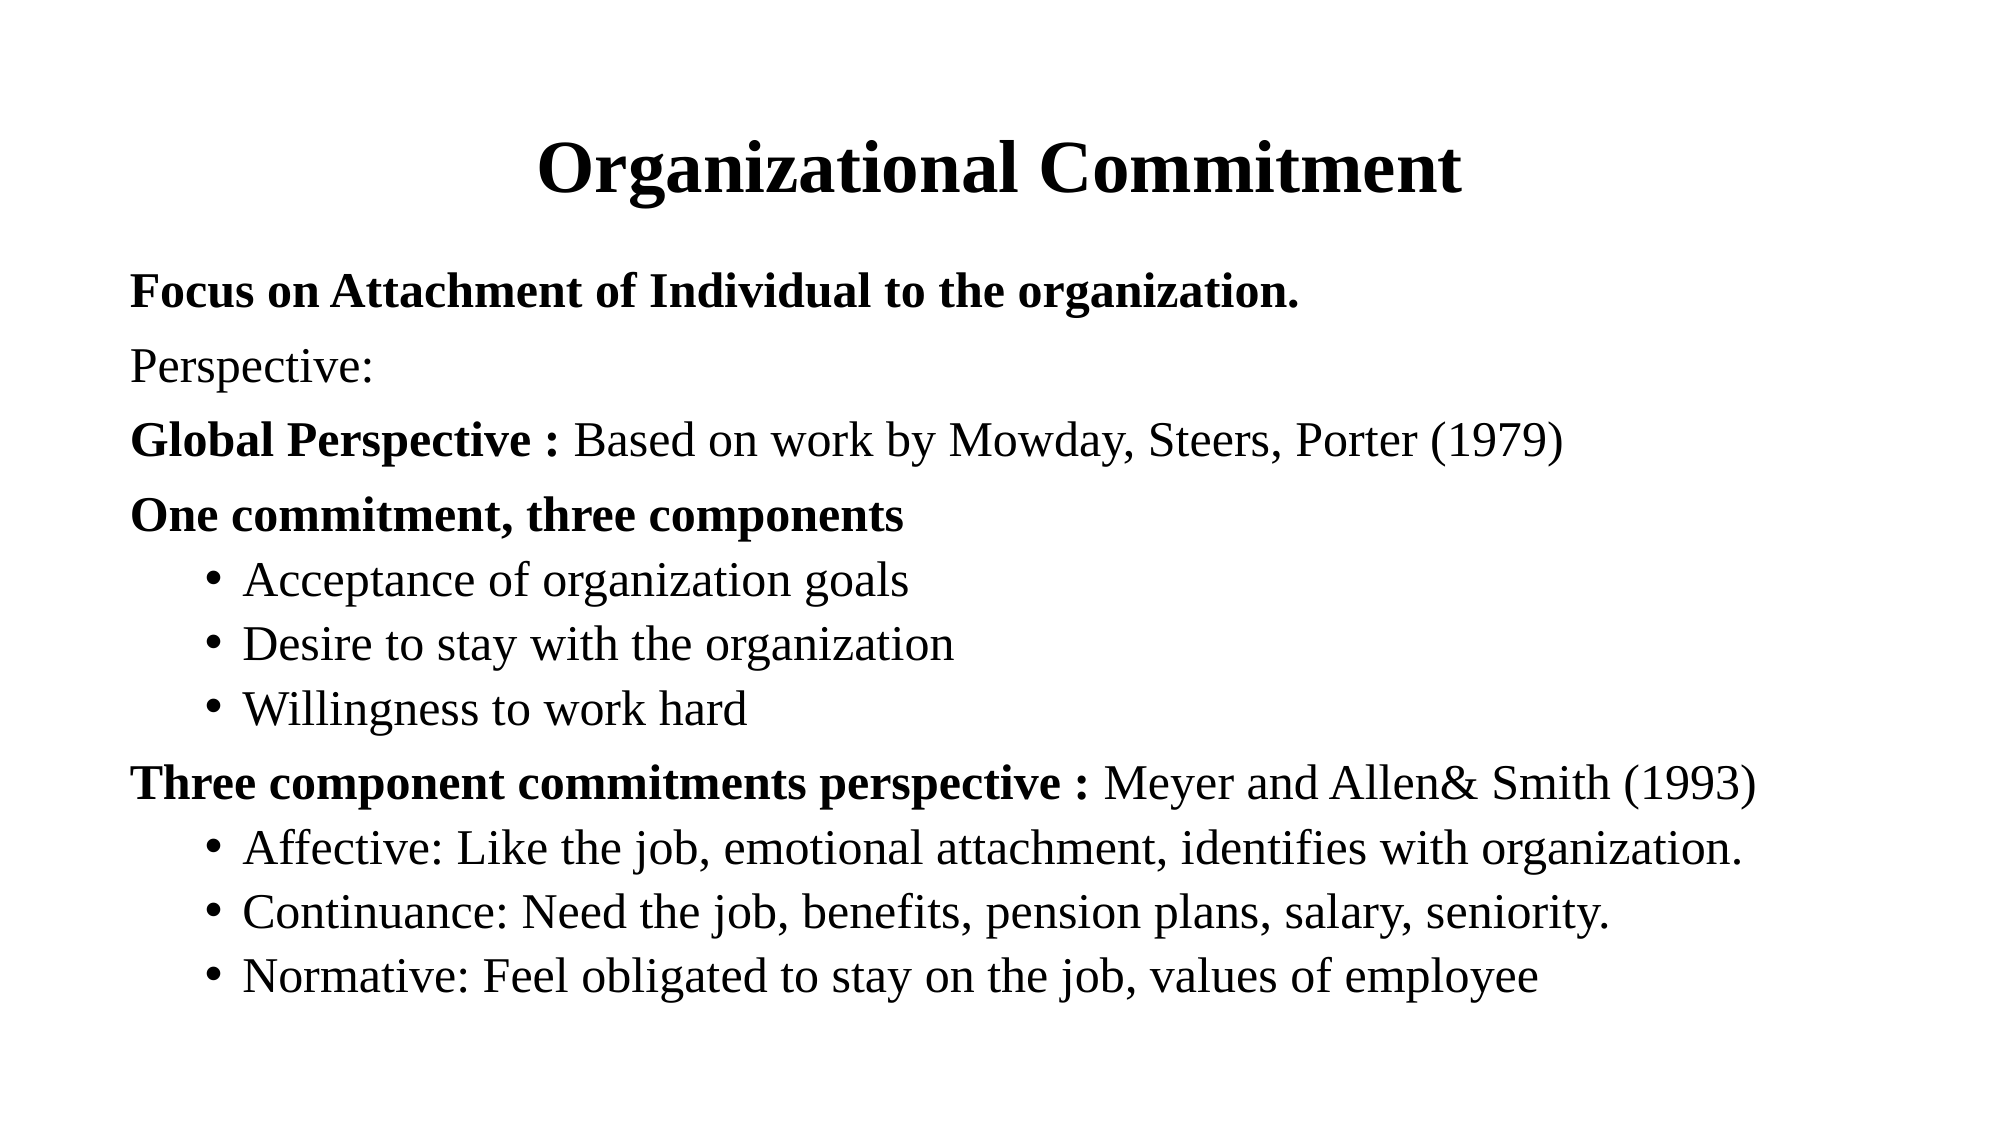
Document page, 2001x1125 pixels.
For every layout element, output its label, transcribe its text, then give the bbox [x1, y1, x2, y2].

list Focus on Attachment of Individual to the organization. Perspective: Global Perspective : Based on work by Mowday, Steers, Porter (1979) One commitment, three components Acceptance of organization goals Desire to stay with the organization Willingness to work hard Three component commitments perspective : Meyer and Allen& Smith (1993) Affective: Like the job, emotional attachment, identifies with organization. Continuance: Need the job, benefits, pension plans, salary, seniority. Normative: Feel obligated to stay on the job, values of employee [114, 256, 1886, 1085]
title Organizational Commitment [137, 59, 1863, 256]
